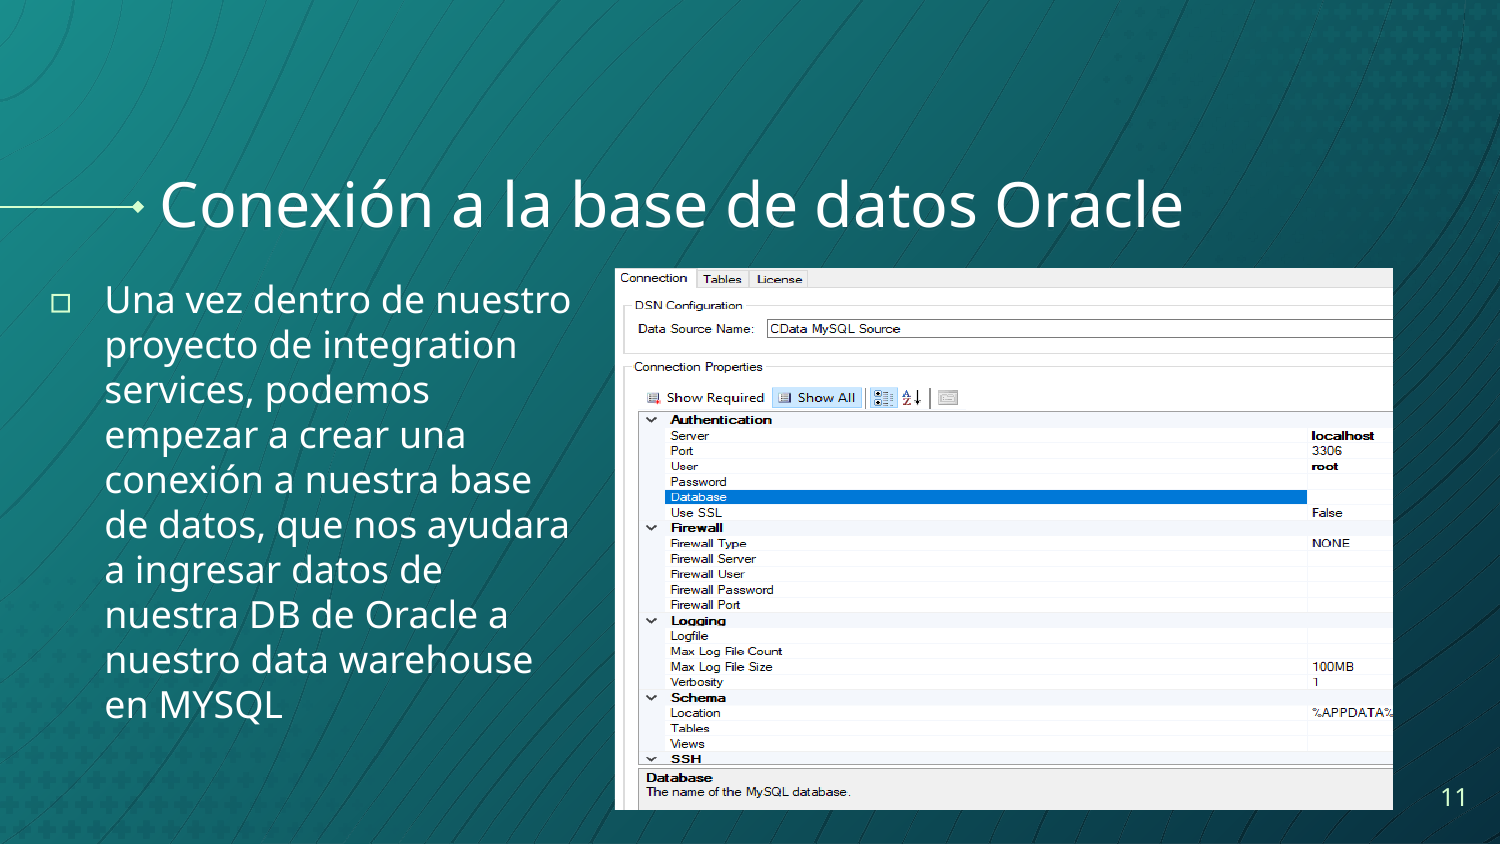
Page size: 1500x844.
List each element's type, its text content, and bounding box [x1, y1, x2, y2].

title Conexión a la base de datos Oracle [159, 174, 1340, 240]
list Una vez dentro de nuestro proyecto de integration services, podemos empezar a crear una conexión a nuestra base de datos, que nos ayudara a ingresar datos de nuestra DB de Oracle a nuestro data warehouse en MYSQL [29, 276, 573, 720]
slide_number 11 [1378, 766, 1469, 832]
picture [614, 268, 1394, 810]
